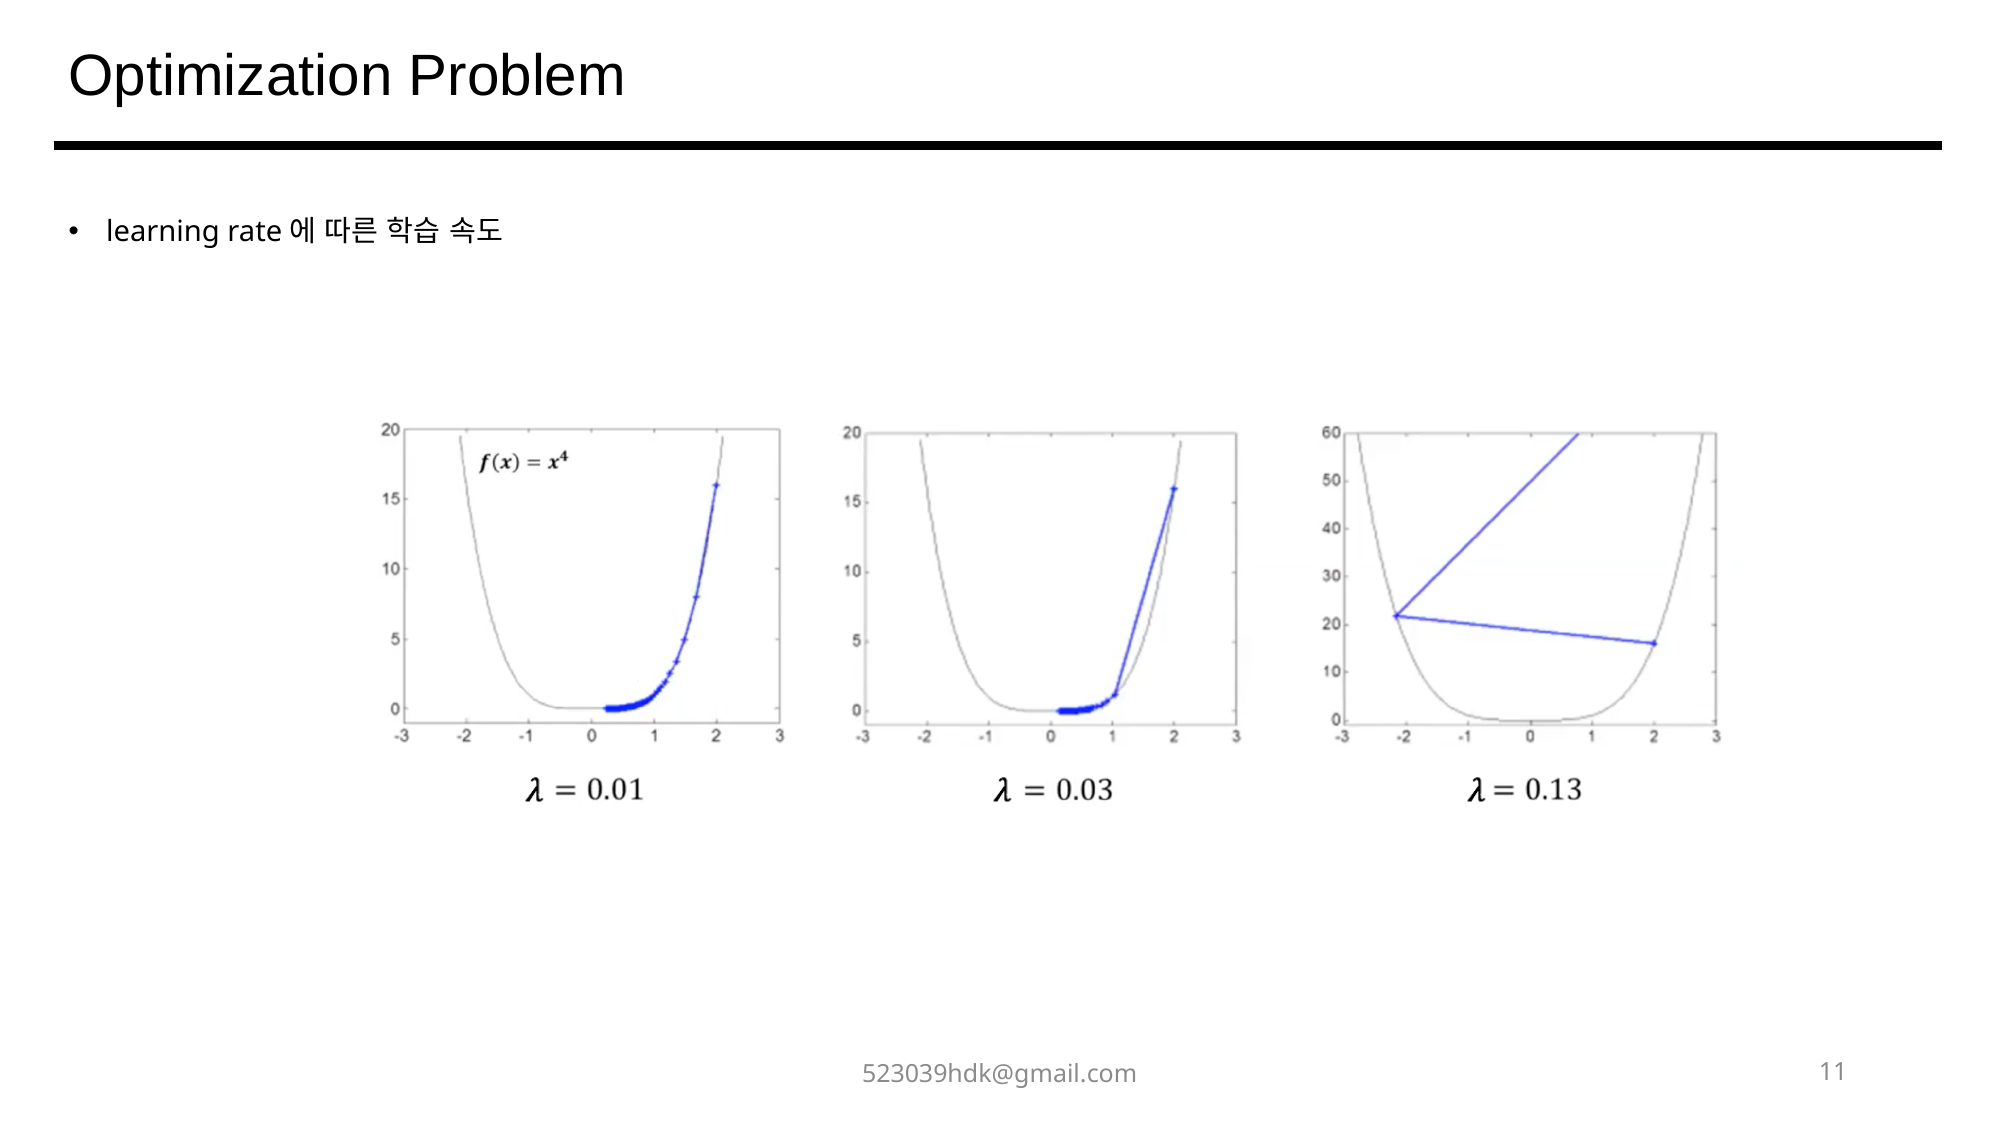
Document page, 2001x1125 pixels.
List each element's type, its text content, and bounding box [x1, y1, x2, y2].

text_box Optimization Problem [53, 26, 1559, 126]
picture [358, 407, 1745, 822]
footer 523039hdk@gmail.com [662, 1042, 1338, 1103]
slide_number 11 [1412, 1042, 1863, 1103]
